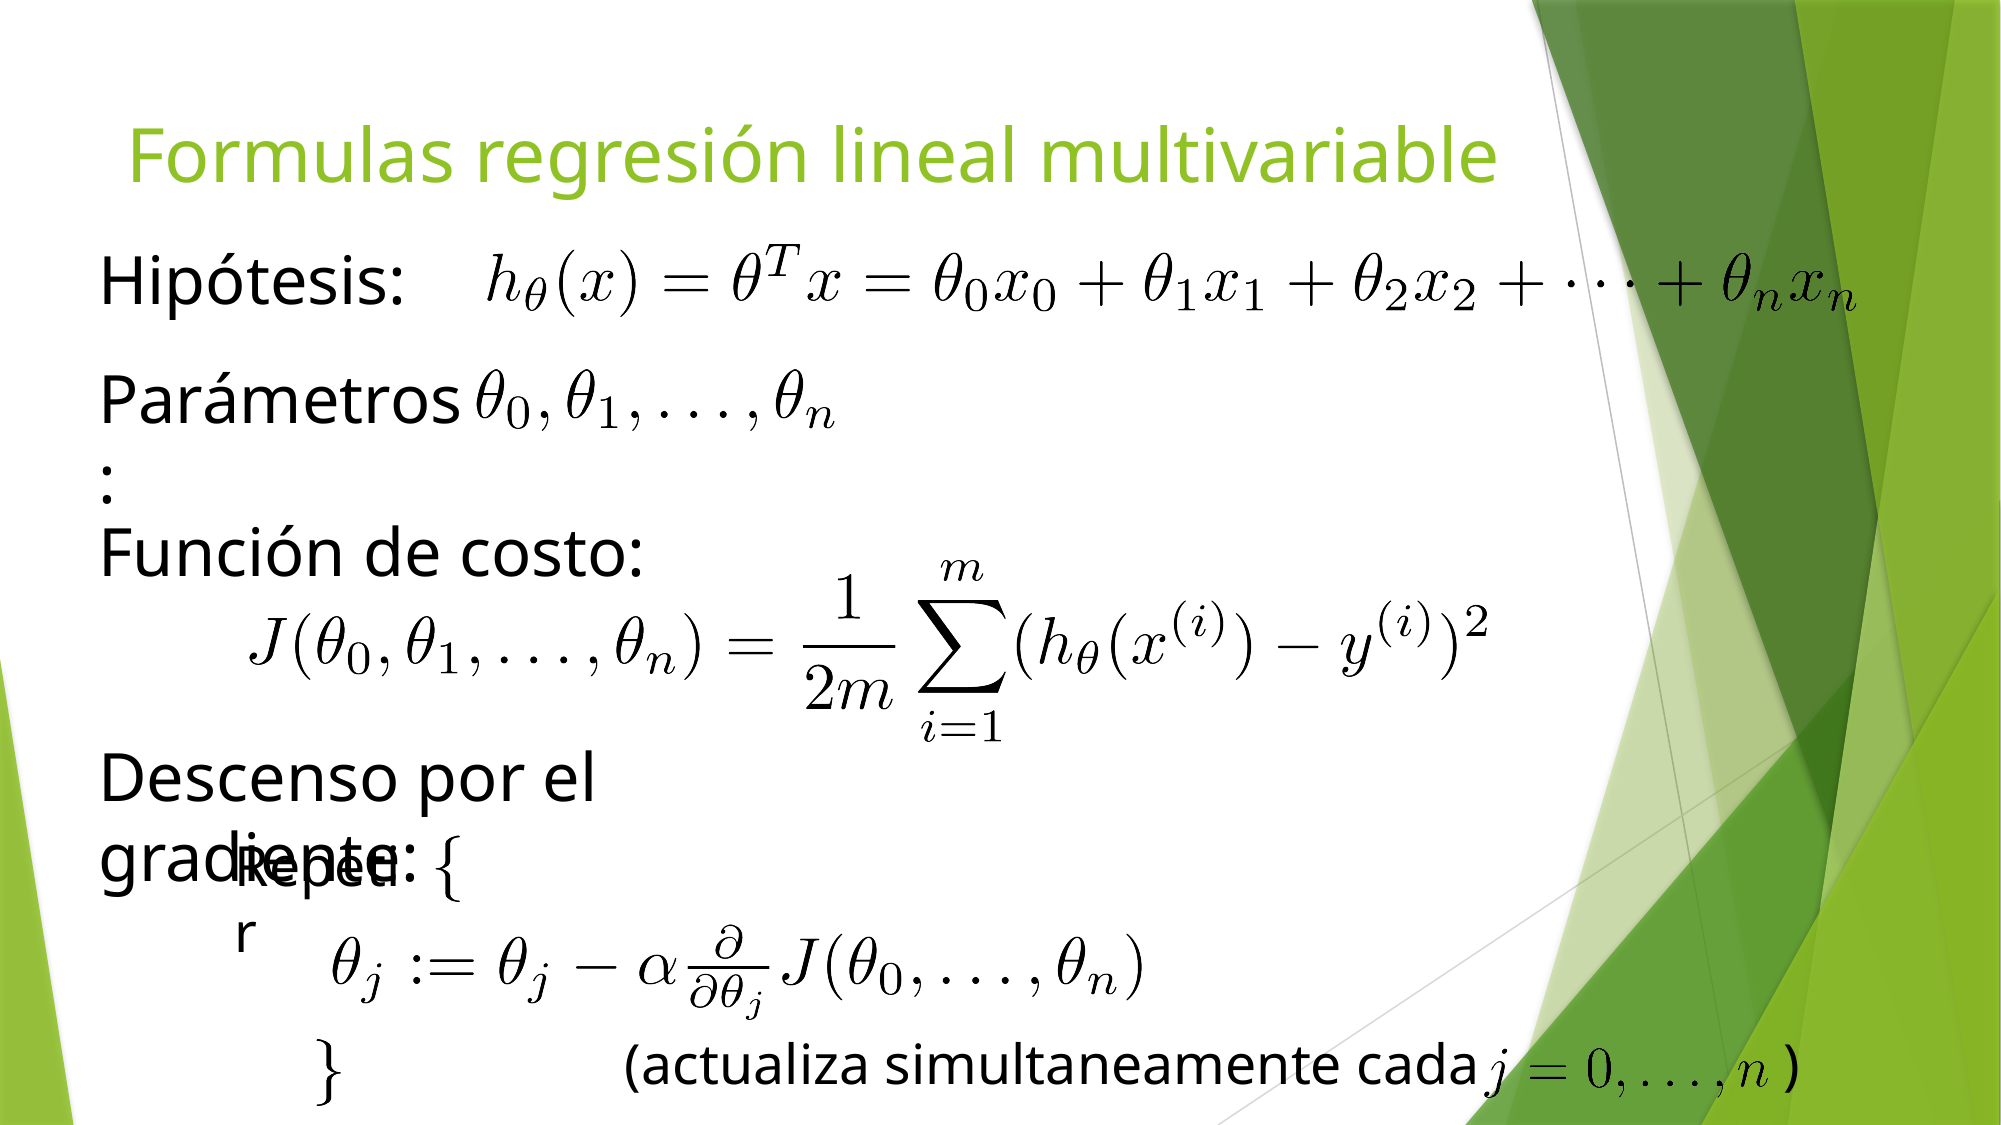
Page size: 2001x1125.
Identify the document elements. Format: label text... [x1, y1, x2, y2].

picture [486, 244, 1858, 318]
title Formulas regresión lineal multivariable [111, 99, 1522, 317]
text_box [82, 501, 1488, 726]
text_box Parámetros: [83, 349, 492, 501]
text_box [82, 726, 1848, 1107]
text_box Hipótesis: [83, 230, 486, 326]
picture [475, 369, 836, 431]
